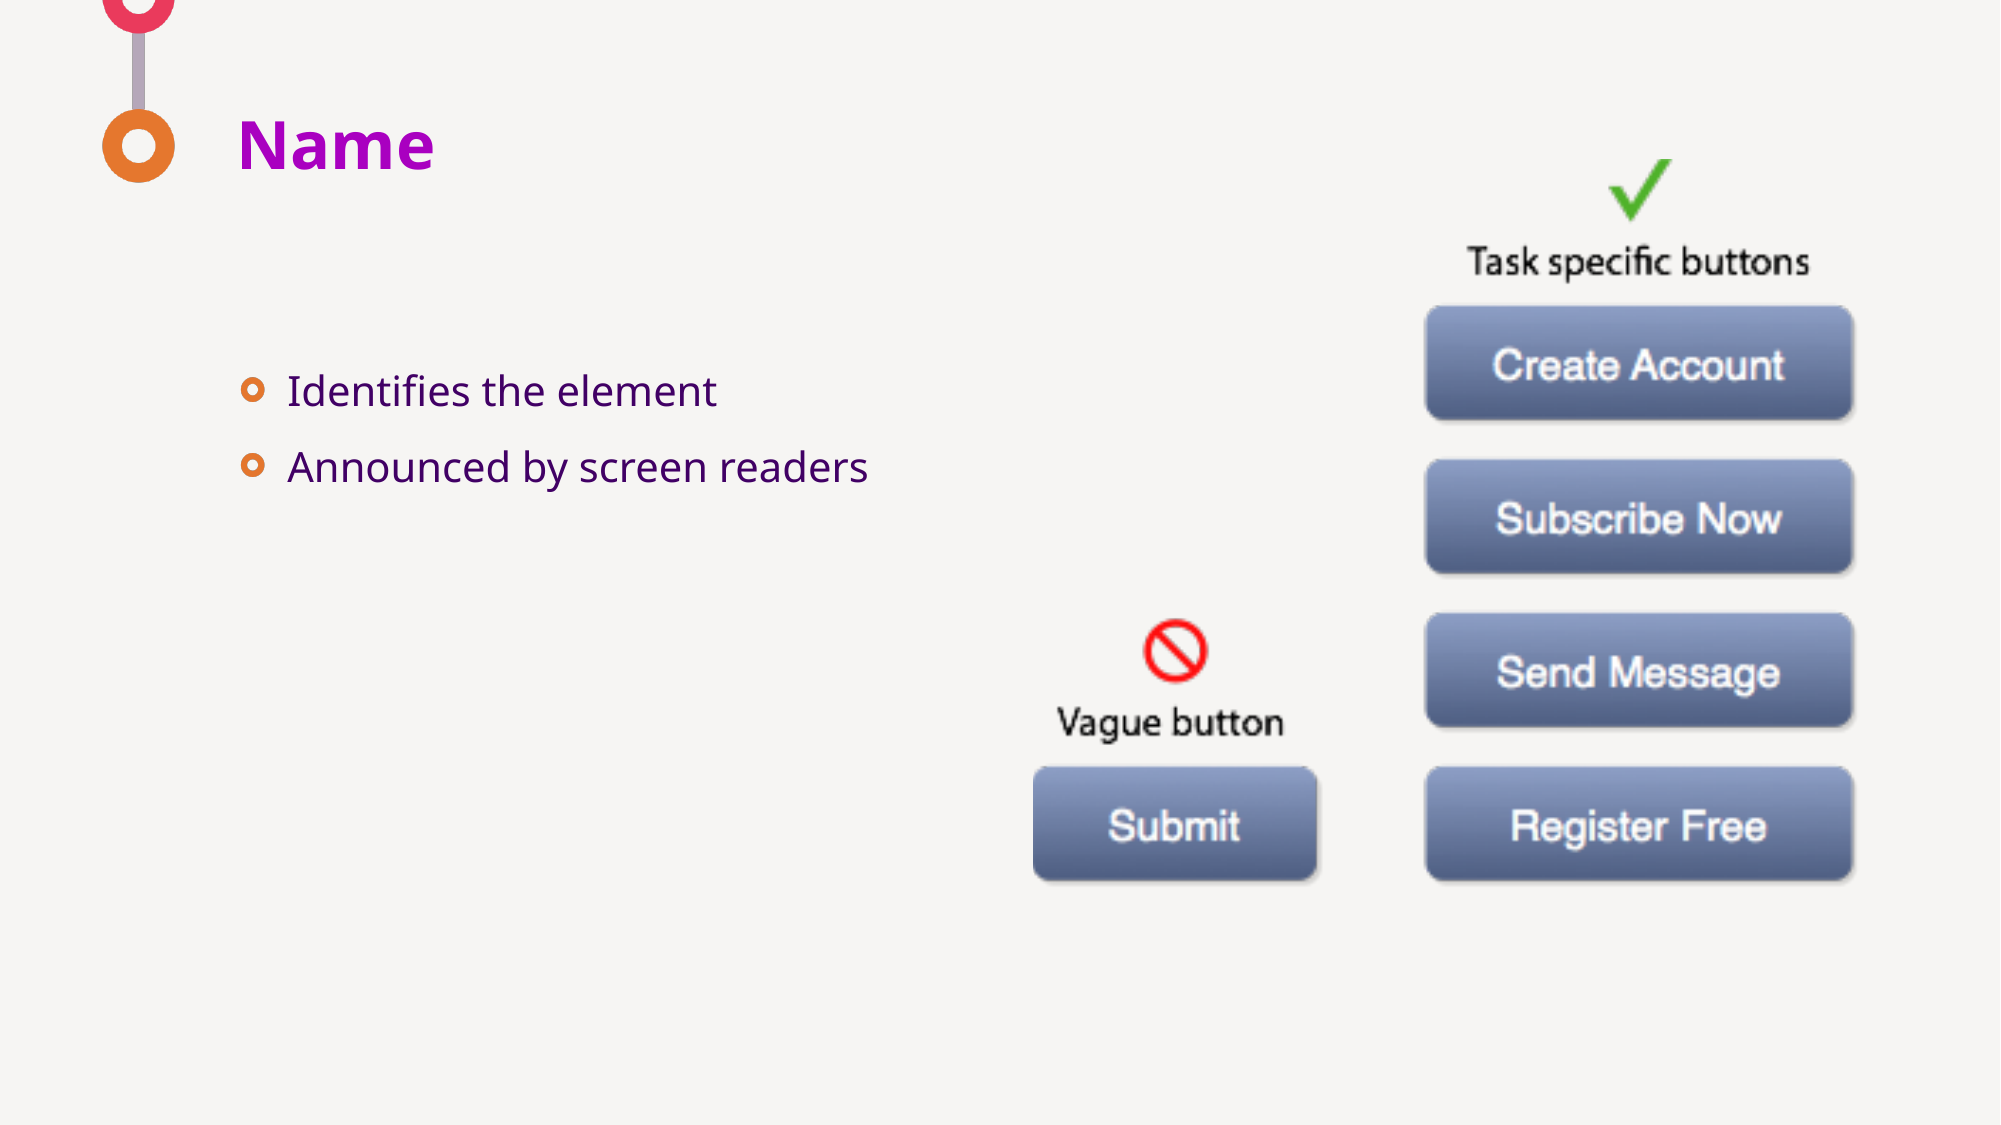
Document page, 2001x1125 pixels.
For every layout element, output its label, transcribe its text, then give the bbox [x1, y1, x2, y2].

picture [1033, 159, 1863, 890]
picture [236, 371, 283, 408]
picture [100, 0, 179, 192]
picture [236, 447, 283, 483]
list Identifies the element Announced by screen readers [236, 359, 1387, 1014]
title Name [236, 111, 1388, 278]
